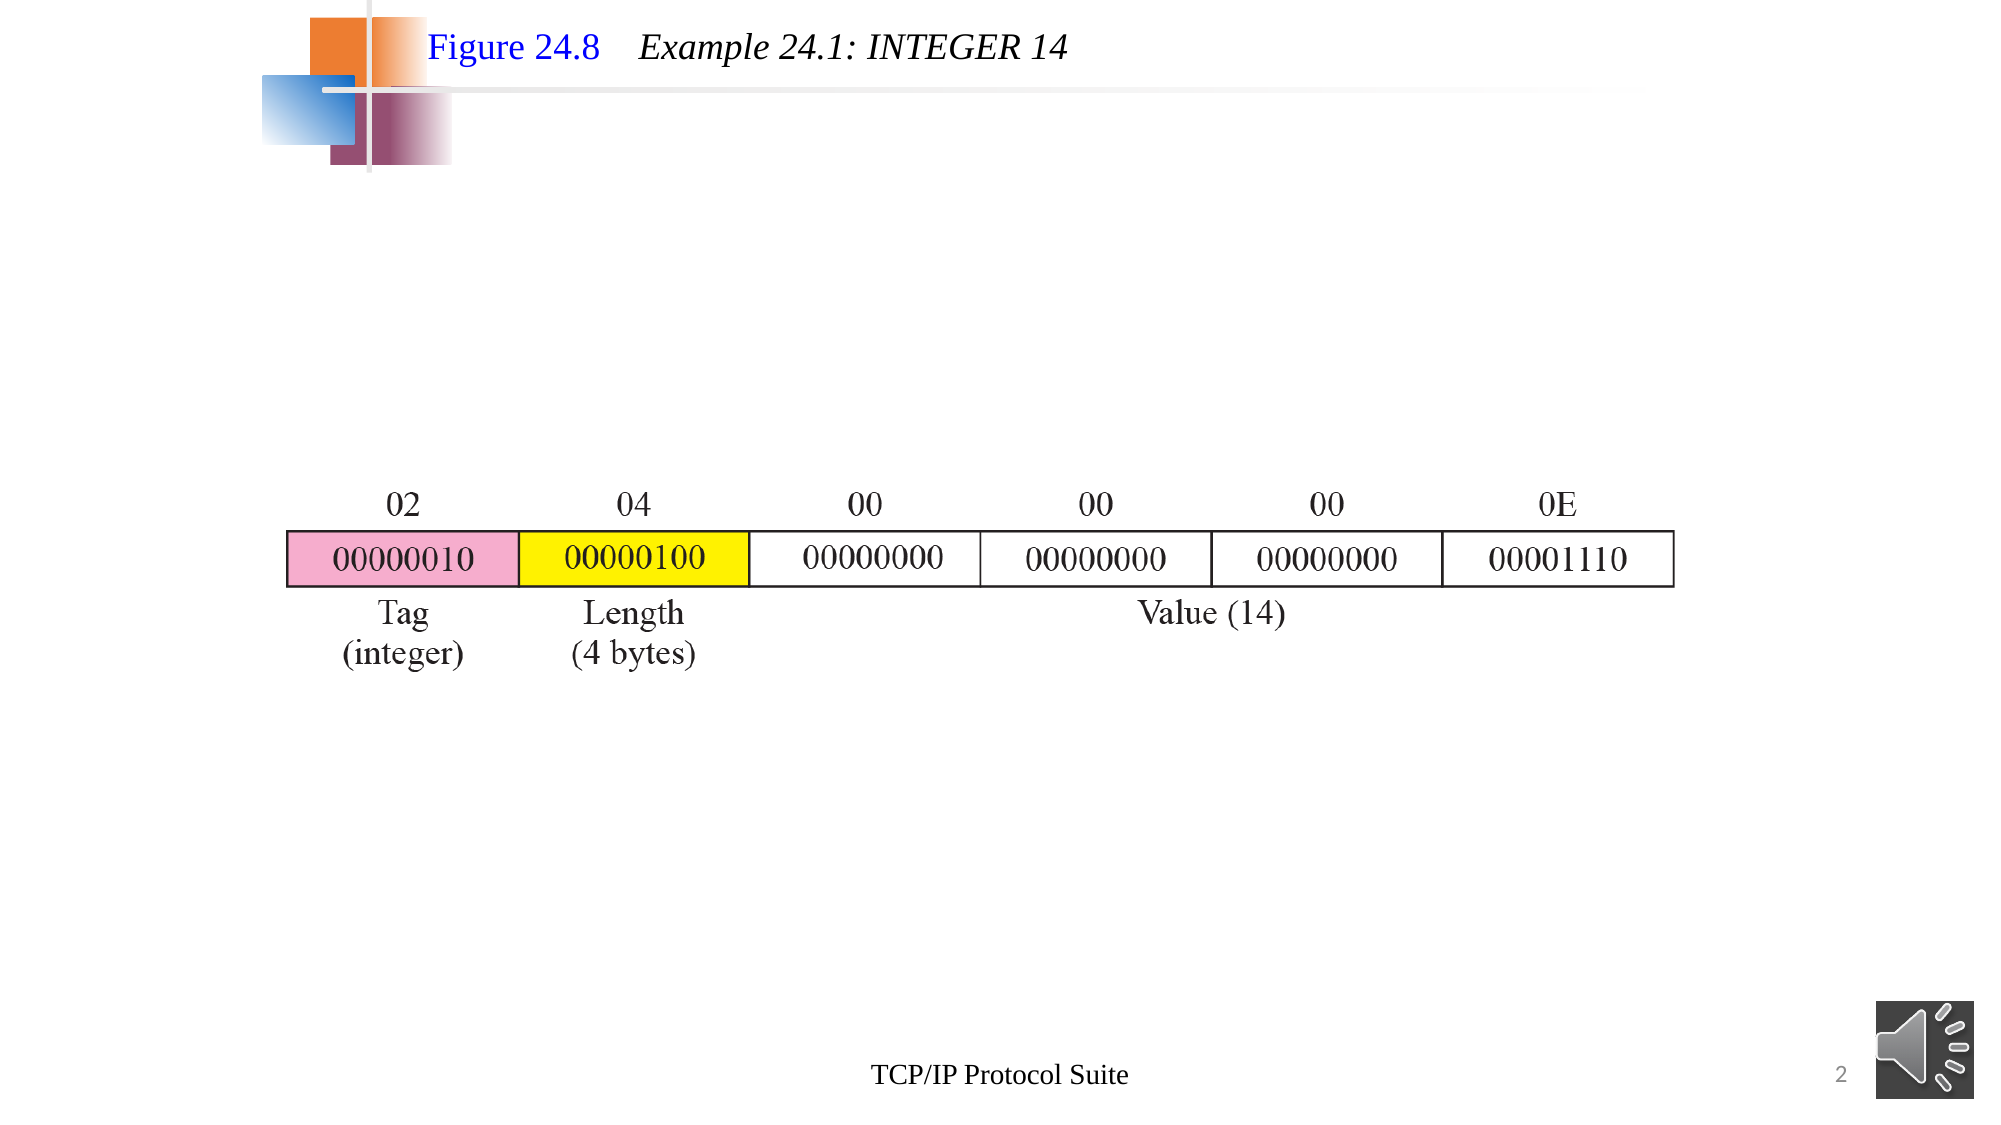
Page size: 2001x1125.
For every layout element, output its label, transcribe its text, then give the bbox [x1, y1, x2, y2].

text_box [310, 17, 366, 86]
text_box [372, 17, 427, 86]
text_box [262, 75, 355, 145]
text_box [330, 93, 366, 165]
footer TCP/IP Protocol Suite [662, 1042, 1338, 1103]
text_box [366, 93, 372, 173]
picture [286, 486, 1676, 675]
picture [1874, 999, 1975, 1100]
text_box [322, 87, 1673, 93]
text_box Figure 24.8 Example 24.1: INTEGER 14 [412, 14, 1350, 75]
text_box [366, 0, 372, 87]
text_box [391, 93, 452, 165]
text_box [372, 93, 391, 165]
slide_number 2 [1412, 1042, 1863, 1103]
